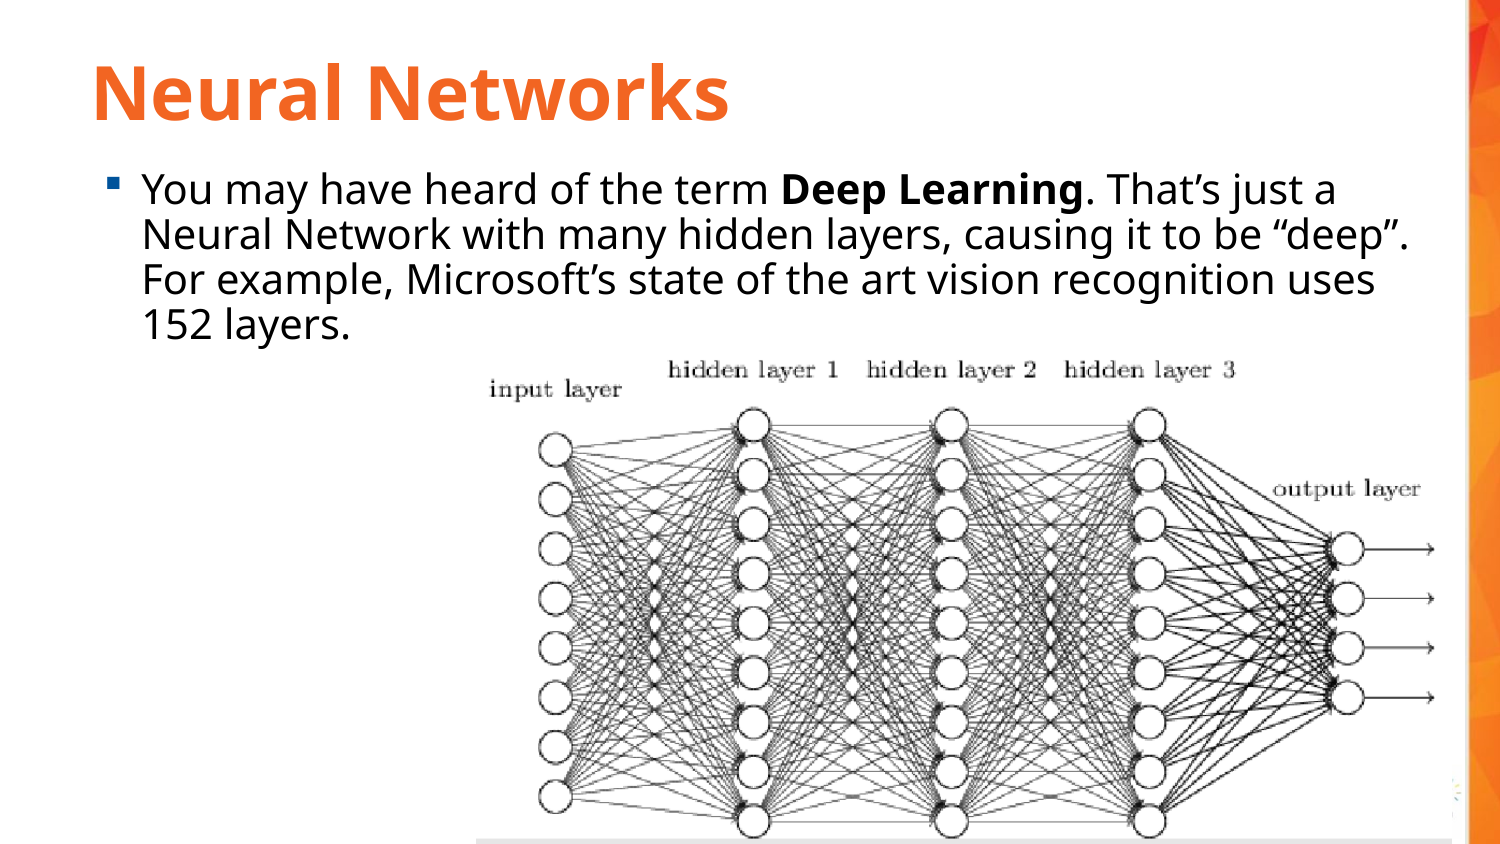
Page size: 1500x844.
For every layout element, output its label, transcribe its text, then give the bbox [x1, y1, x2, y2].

picture [1465, 0, 1500, 844]
list You may have heard of the term Deep Learning. That’s just a Neural Network with many hidden layers, causing it to be “deep”. For example, Microsoft’s state of the art vision recognition uses 152 layers. [89, 161, 1443, 832]
picture [476, 326, 1462, 844]
subtitle Neural Networks [0, 37, 1461, 99]
